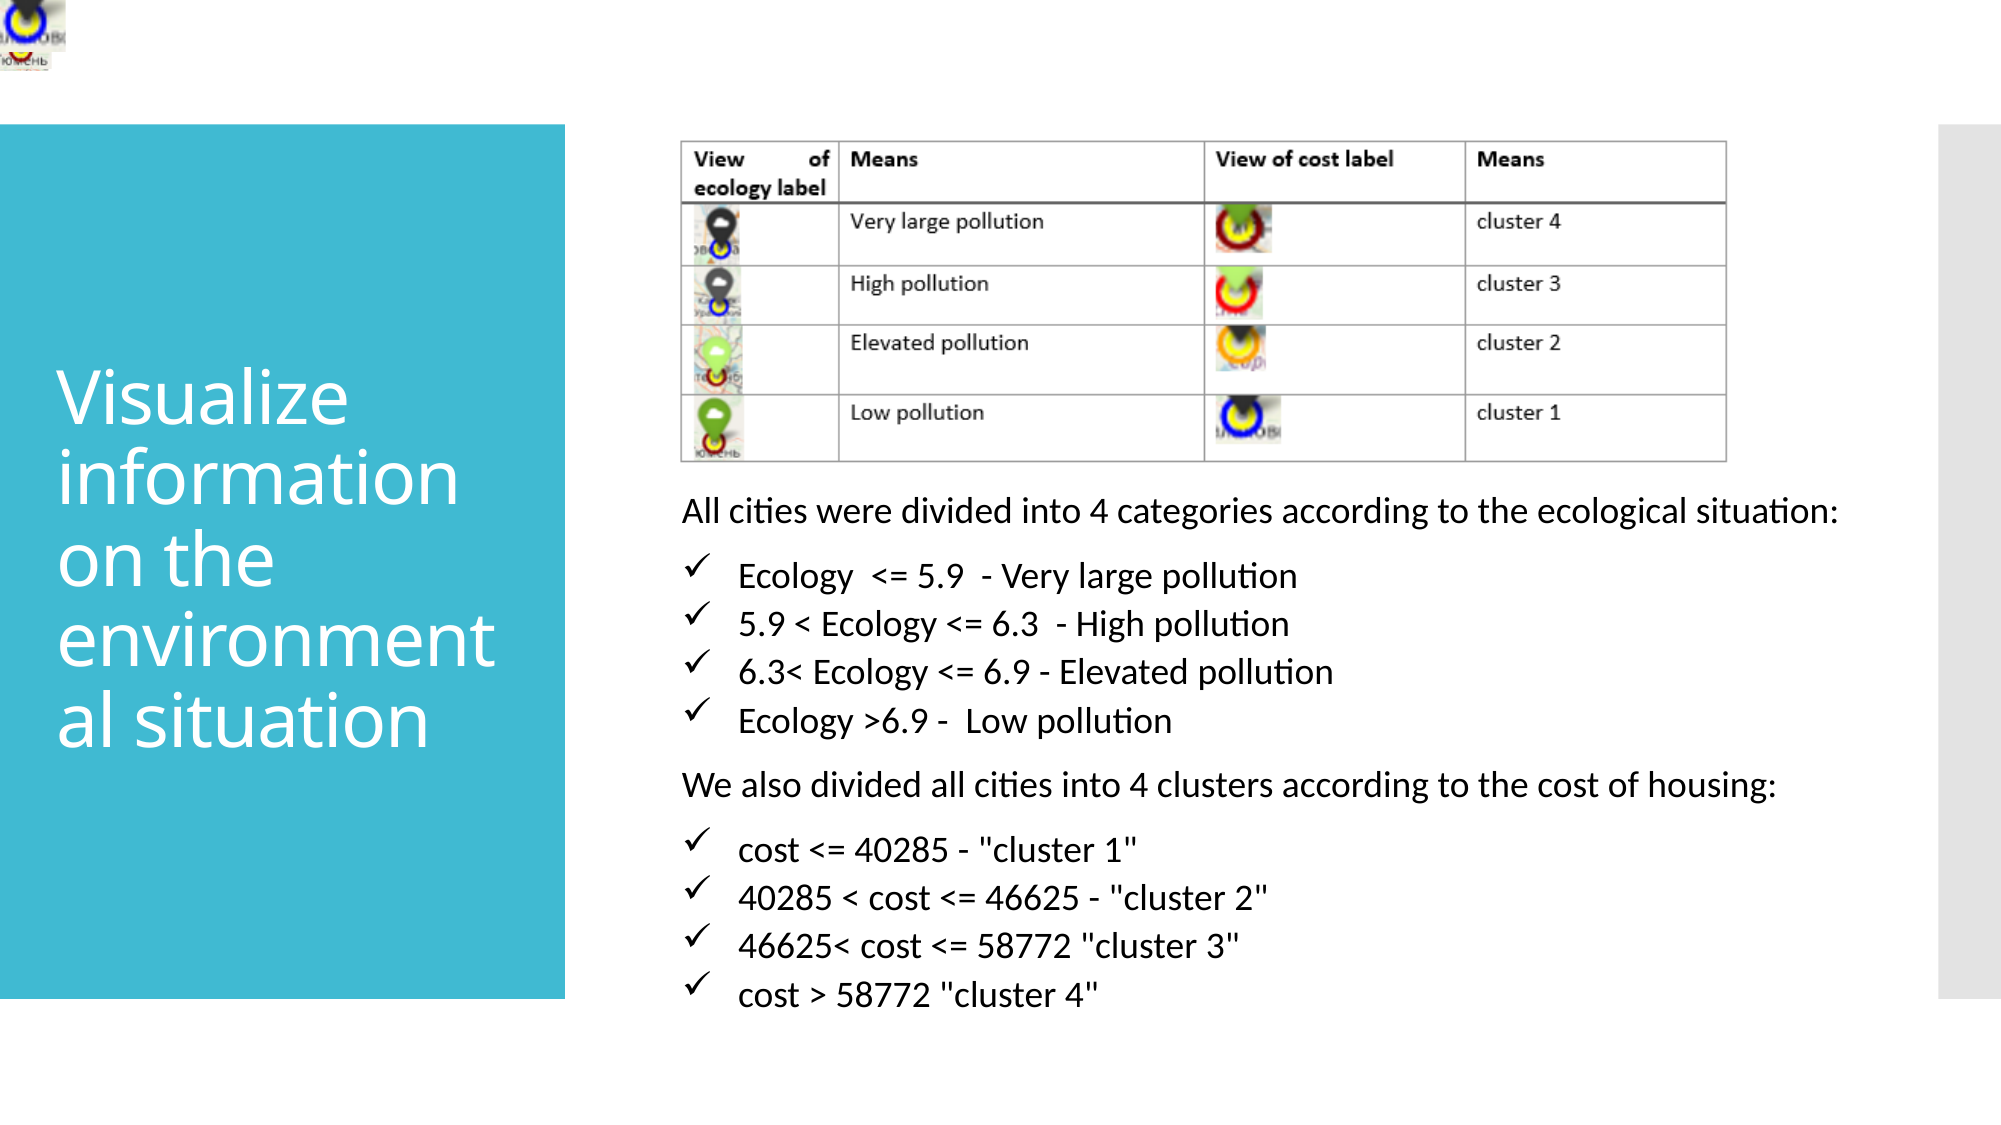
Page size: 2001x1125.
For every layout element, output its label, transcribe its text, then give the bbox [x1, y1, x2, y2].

picture [0, 0, 66, 71]
text_box All cities were divided into 4 categories according to the ecological situation: Ecology <= 5.9 - Very large pollution 5.9 < Ecology <= 6.3 - High pollution 6.3< Ecology <= 6.9 - Elevated pollution Ecology >6.9 - Low pollution We also divided all cities into 4 clusters according to the cost of housing: cost <= 40285 - "cluster 1" 40285 < cost <= 46625 - "cluster 2" 46625< cost <= 58772 "cluster 3" cost > 58772 "cluster 4" [667, 475, 1914, 1022]
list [651, 132, 1758, 485]
title Visualize information on the environmental situation [41, 184, 525, 940]
